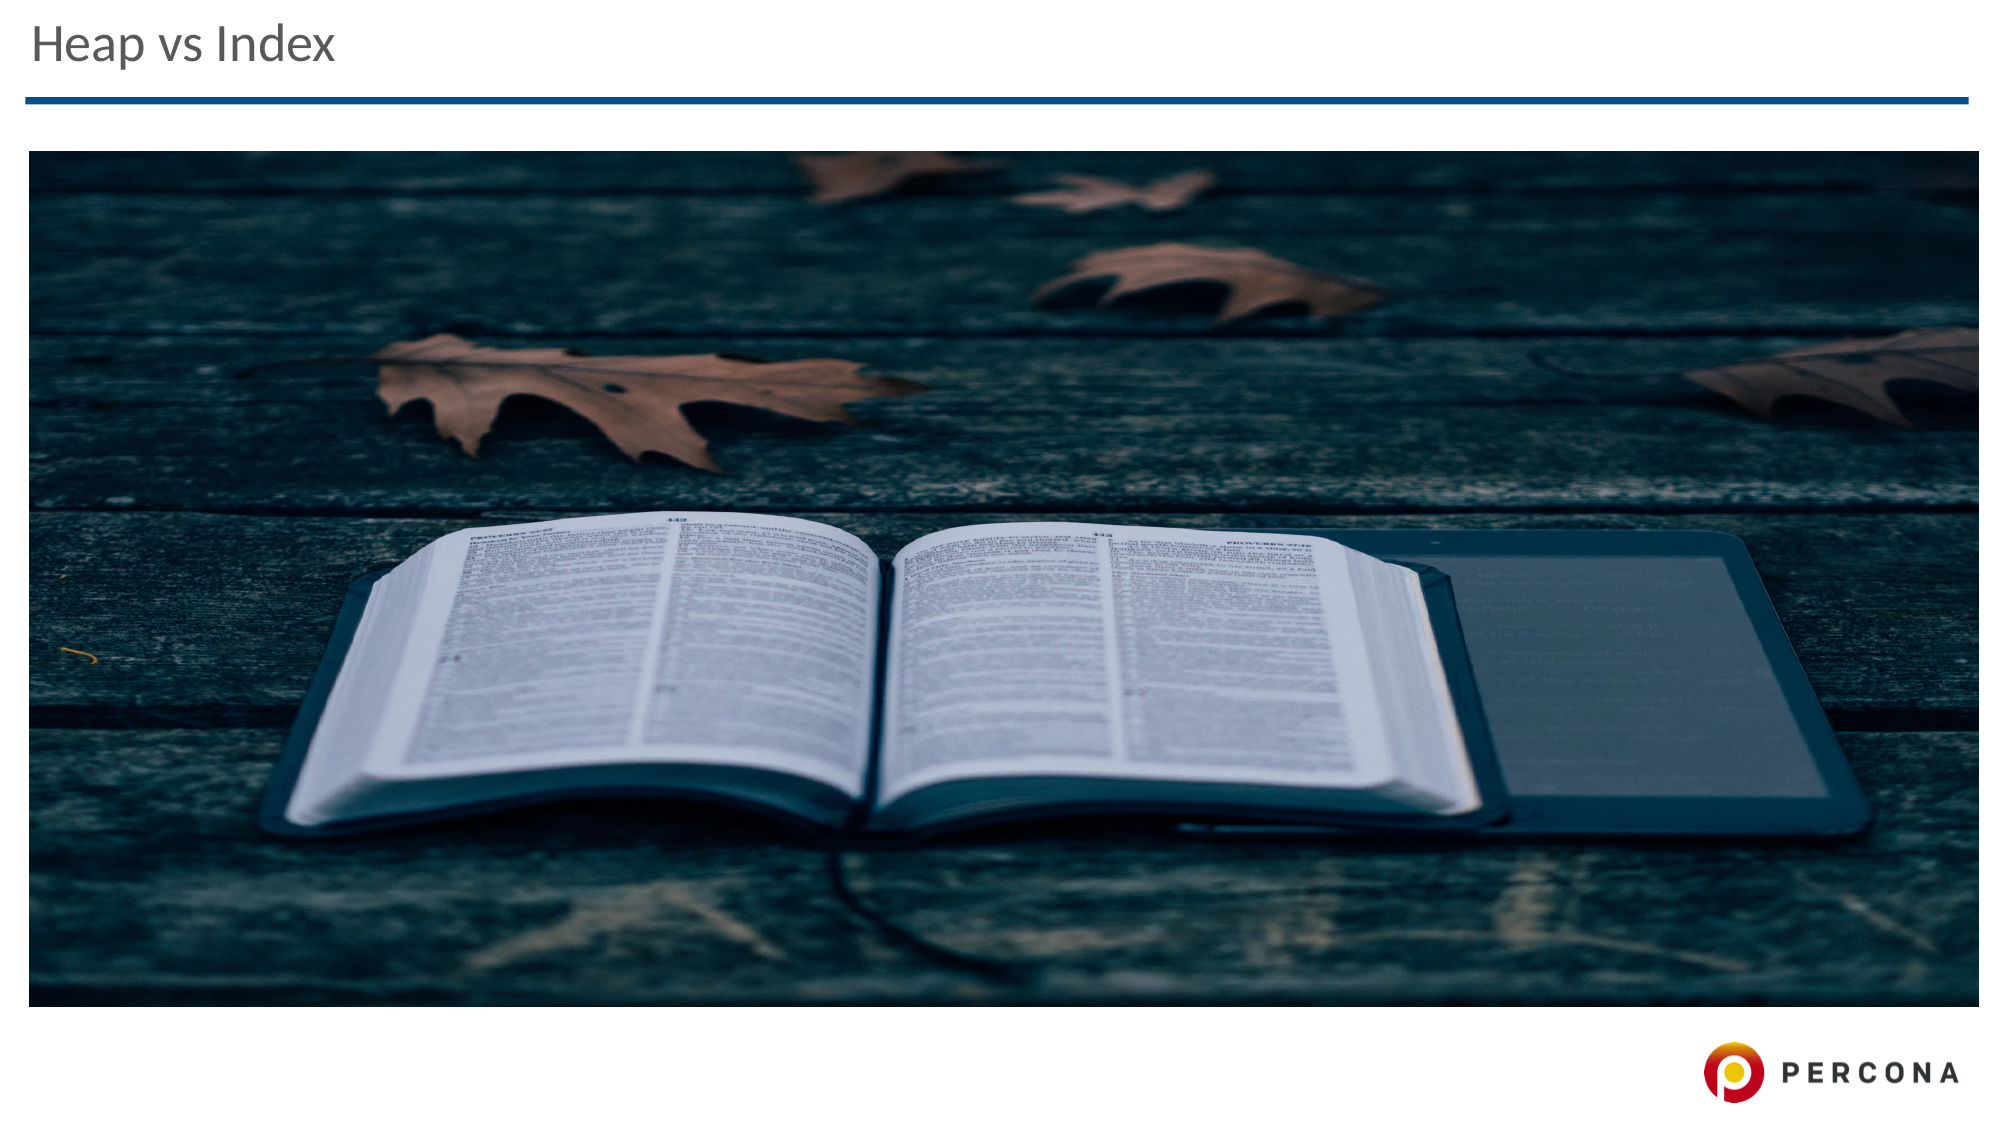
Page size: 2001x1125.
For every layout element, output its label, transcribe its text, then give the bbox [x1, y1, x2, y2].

picture [368, 151, 380, 155]
picture [29, 151, 1979, 1007]
title Heap vs Index [15, 0, 1985, 89]
picture [1704, 1042, 1959, 1103]
